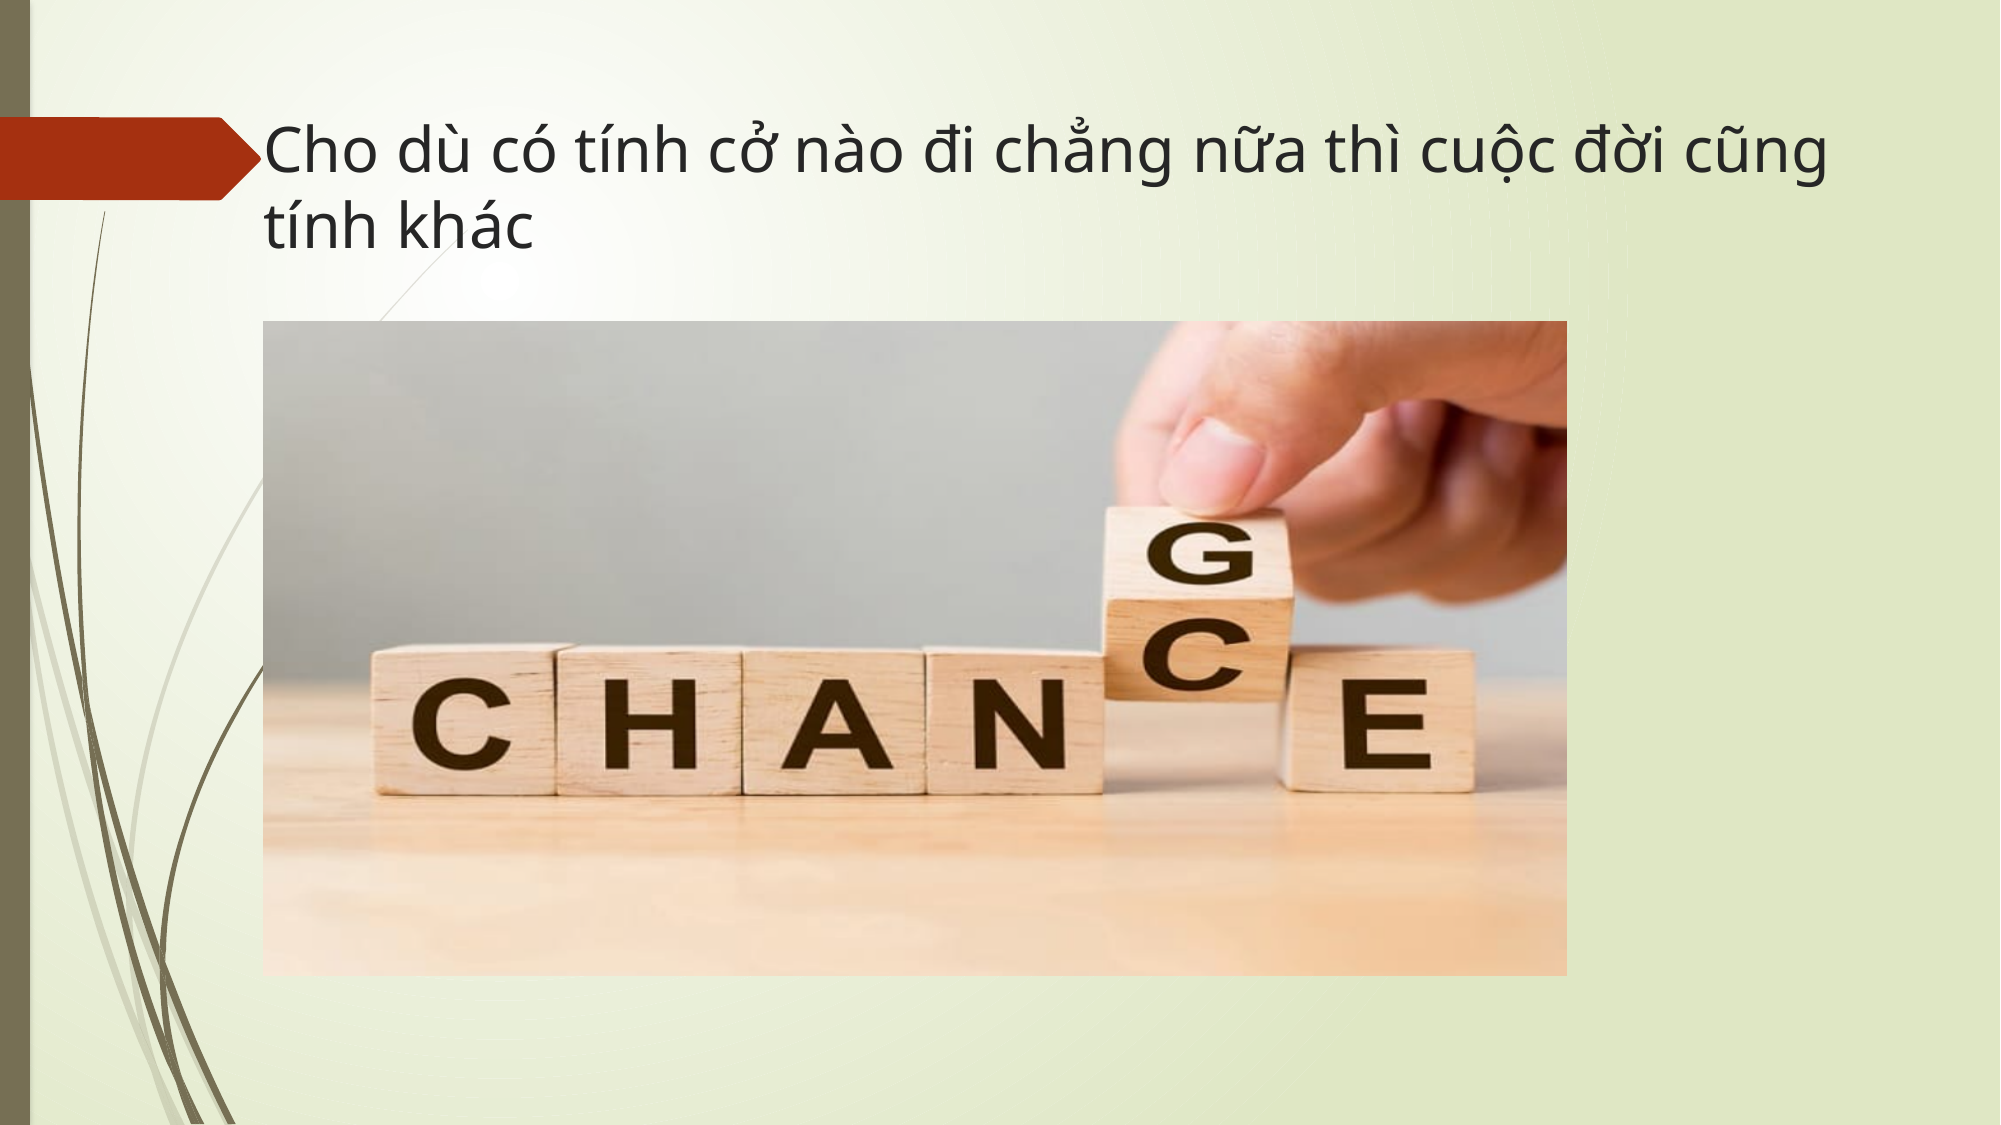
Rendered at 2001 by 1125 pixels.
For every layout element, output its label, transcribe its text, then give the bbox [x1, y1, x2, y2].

picture [263, 321, 1567, 976]
title Cho dù có tính cở nào đi chẳng nữa thì cuộc đời cũng tính khác [248, 102, 1920, 270]
